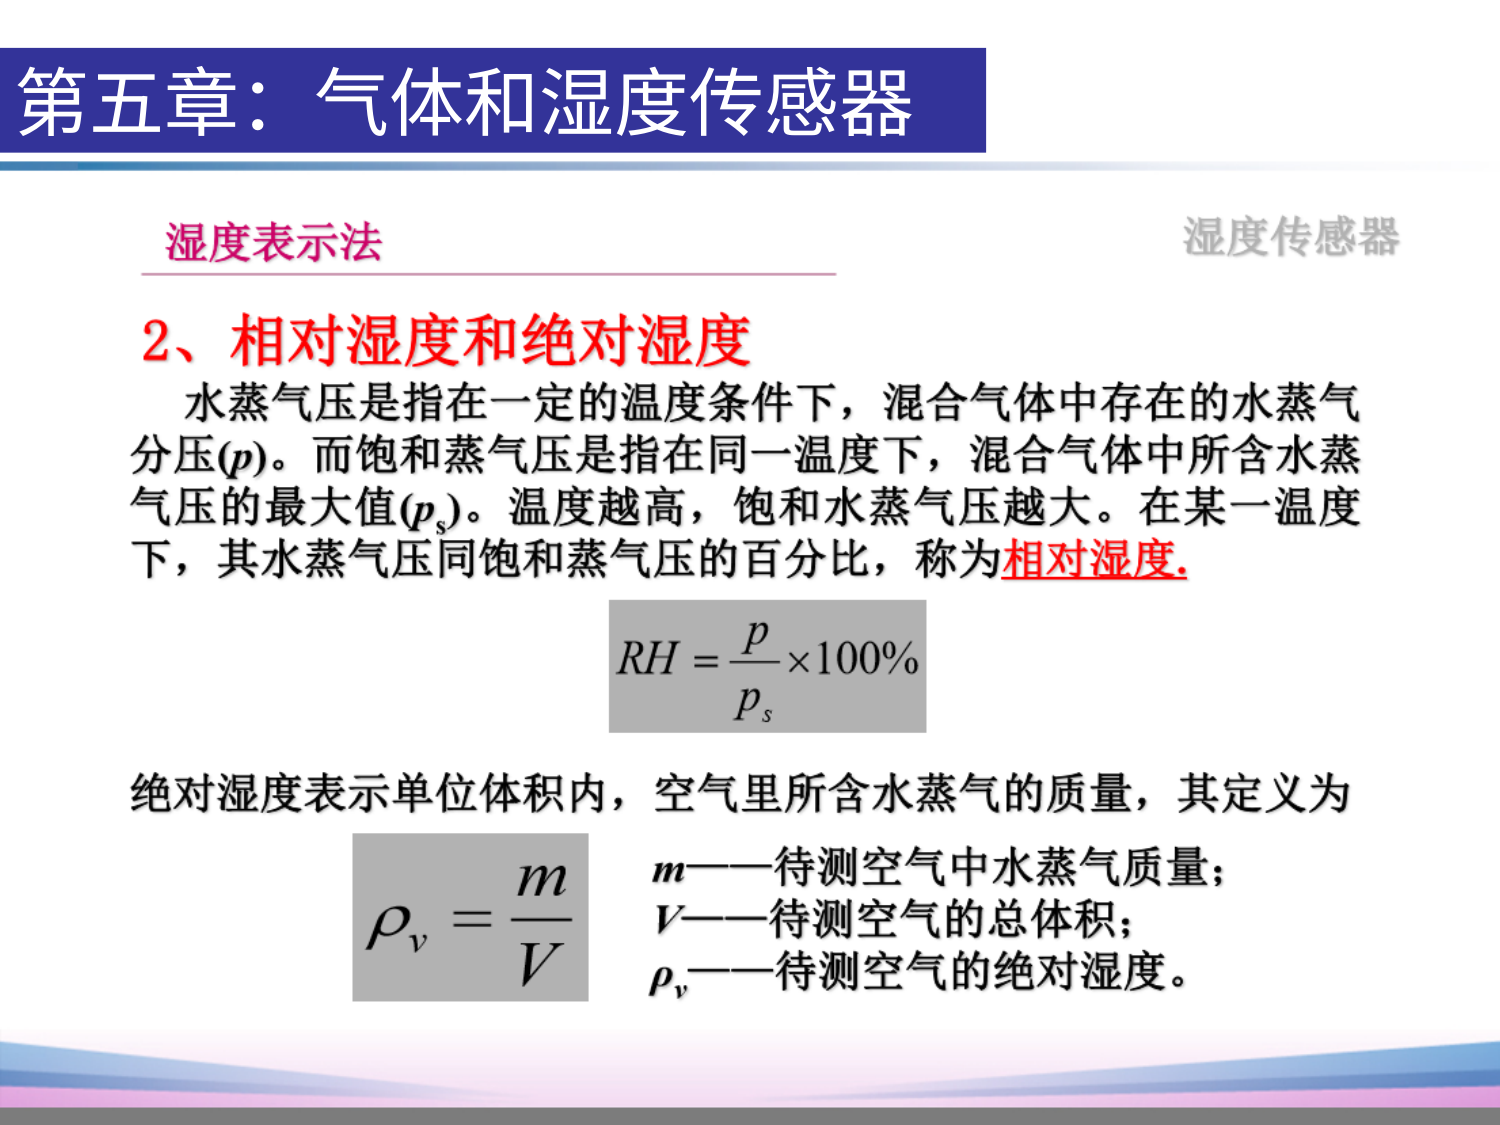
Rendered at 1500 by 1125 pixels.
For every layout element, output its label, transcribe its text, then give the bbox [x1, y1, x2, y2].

picture [0, 0, 1500, 1125]
text_box 第五章：气体和湿度传感器 [0, 47, 987, 153]
